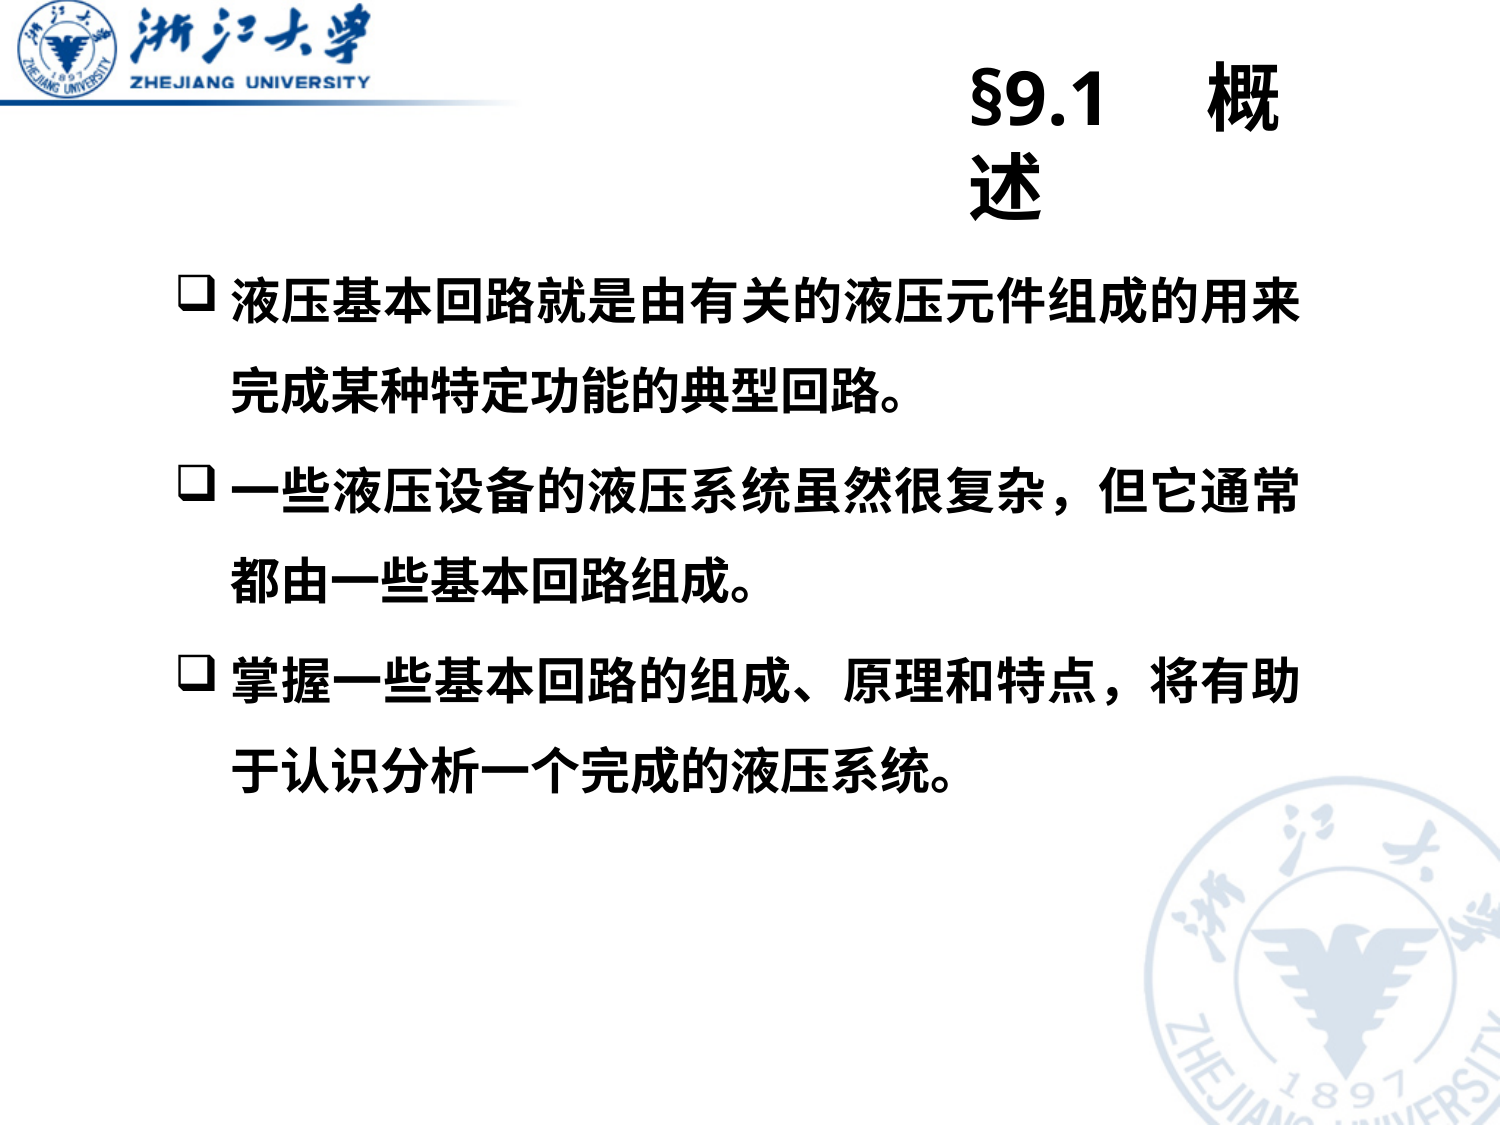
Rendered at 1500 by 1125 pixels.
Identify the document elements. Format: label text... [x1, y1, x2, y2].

text_box §9.1 概述 [953, 42, 1297, 148]
list 液压基本回路就是由有关的液压元件组成的用来完成某种特定功能的典型回路。 一些液压设备的液压系统虽然很复杂，但它通常都由一些基本回路组成。 掌握一些基本回路的组成、原理和特点，将有助于认识分析一个完成的液压系统。 [159, 231, 1318, 1026]
picture [0, 0, 1500, 1125]
